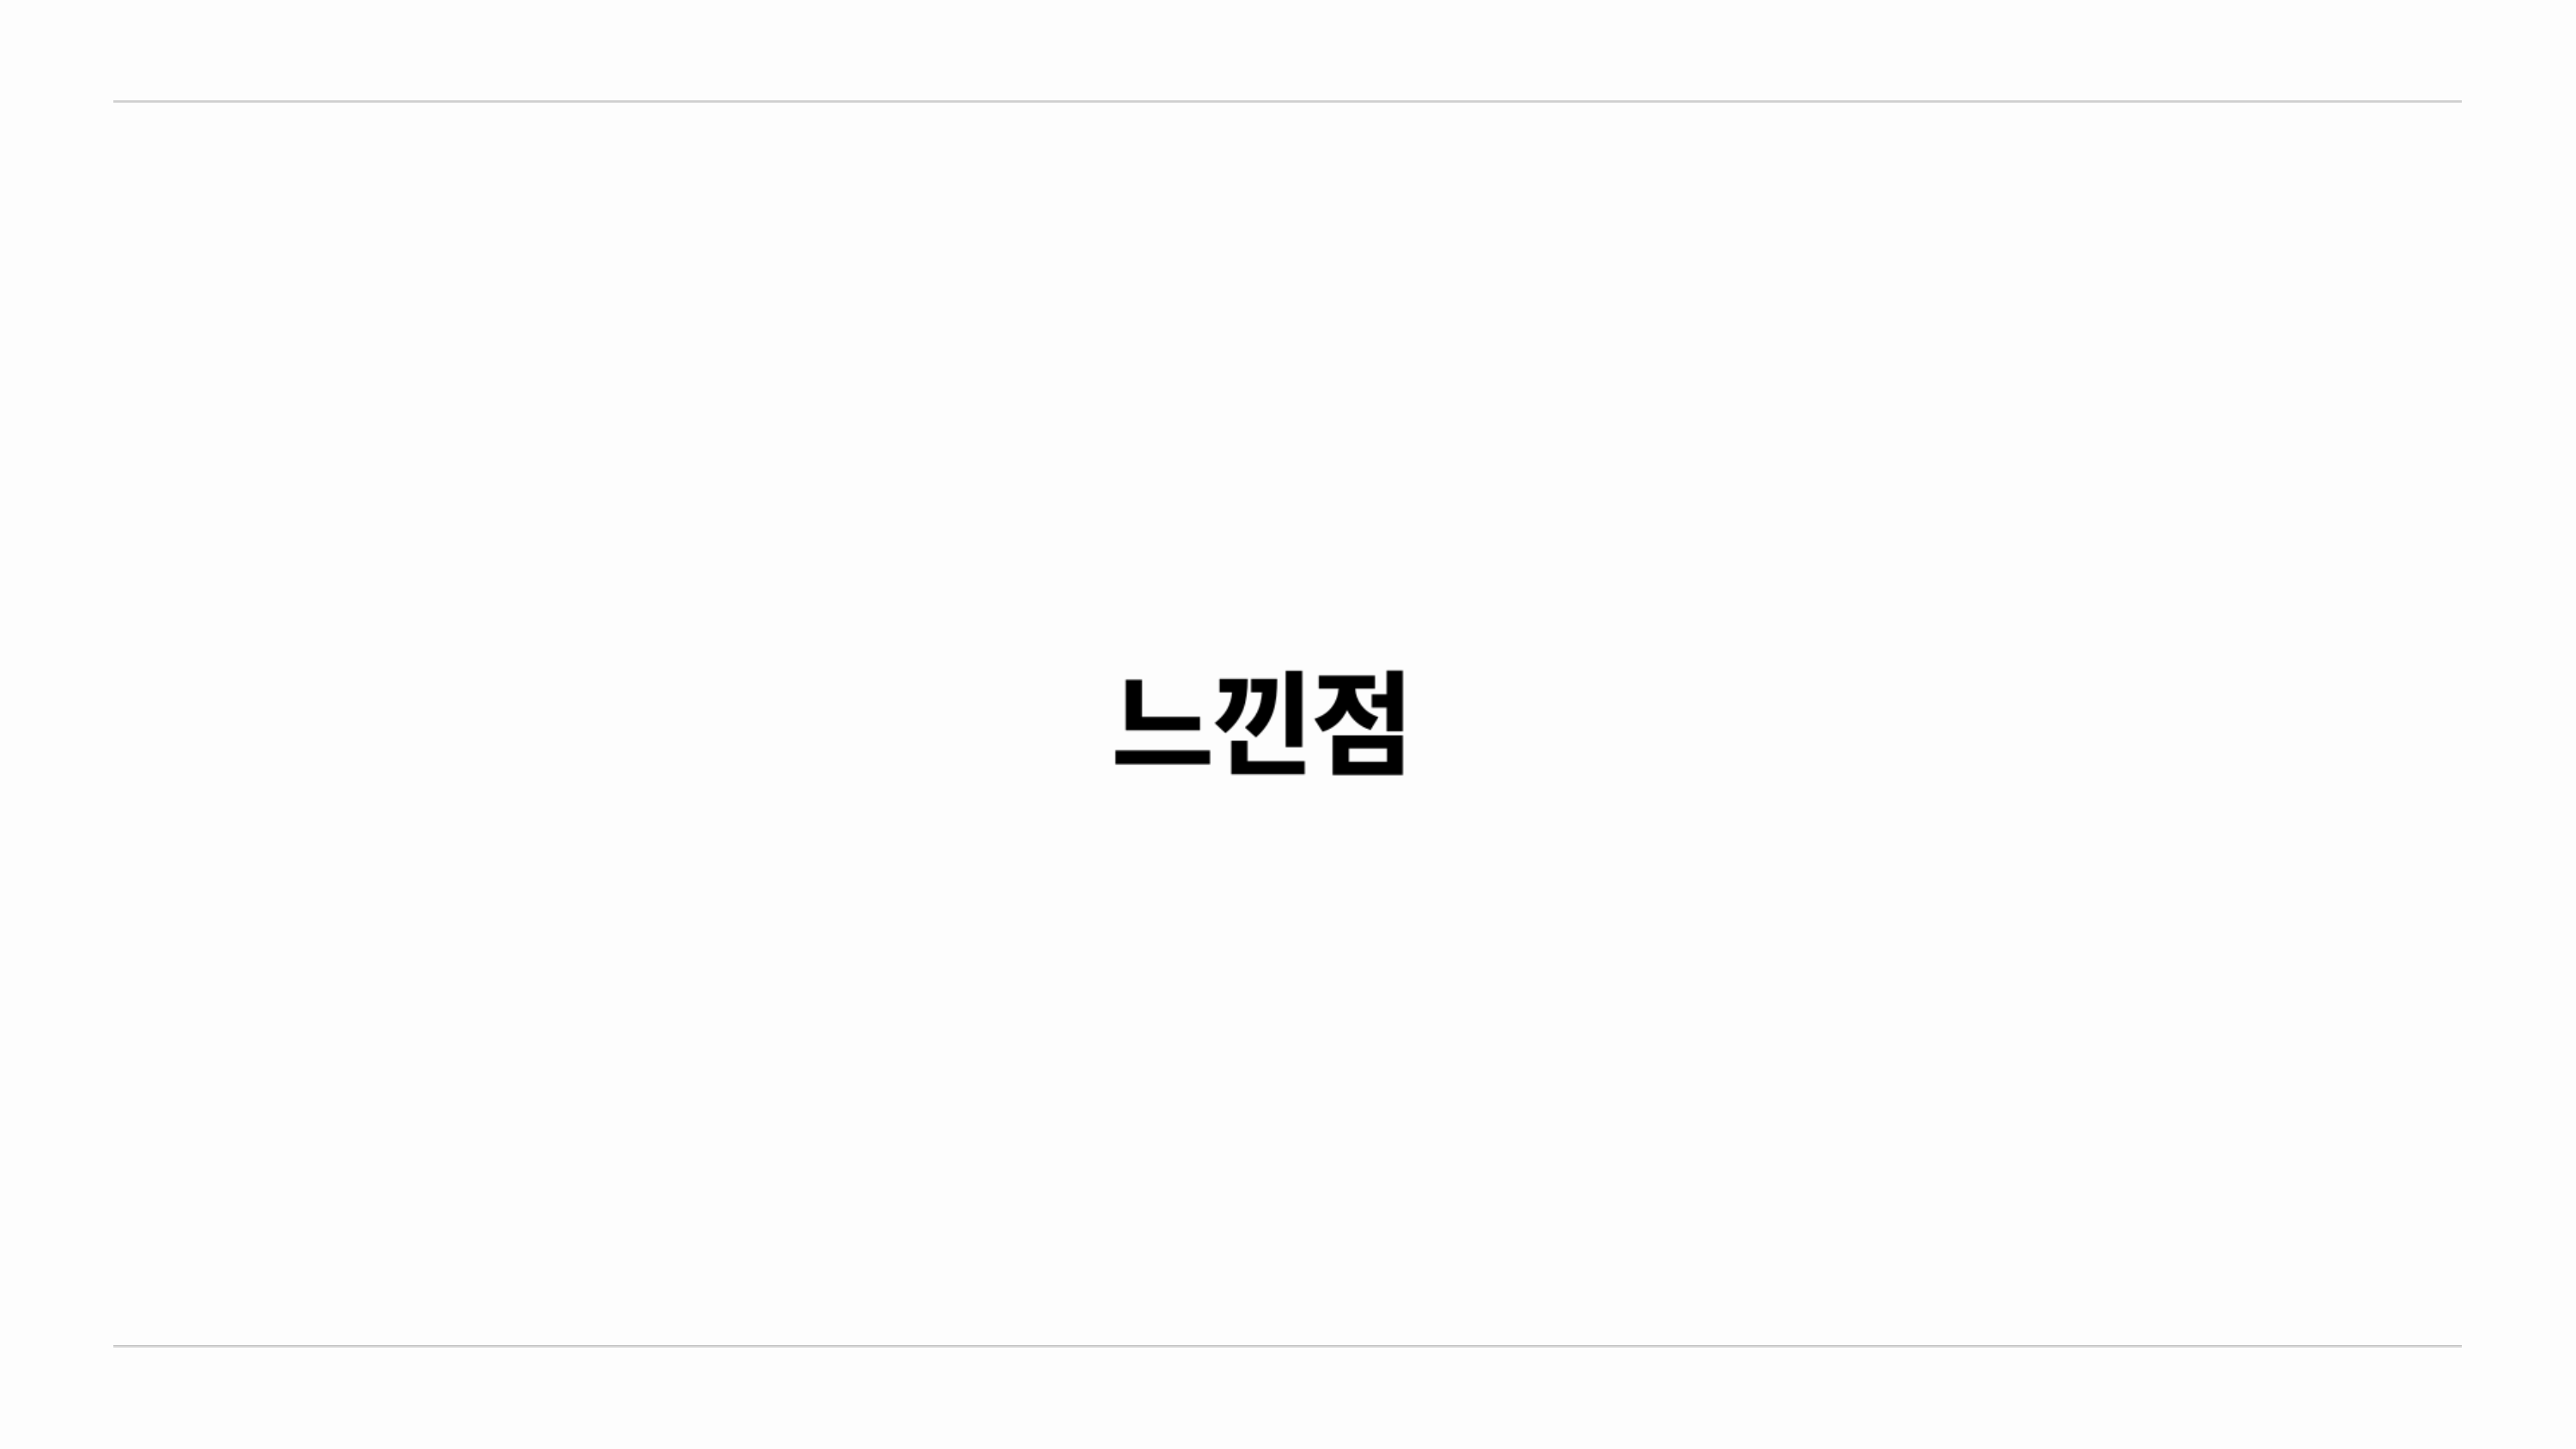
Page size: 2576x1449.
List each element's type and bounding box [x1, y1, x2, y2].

picture [1077, 577, 1513, 912]
text_box [113, 100, 2462, 103]
